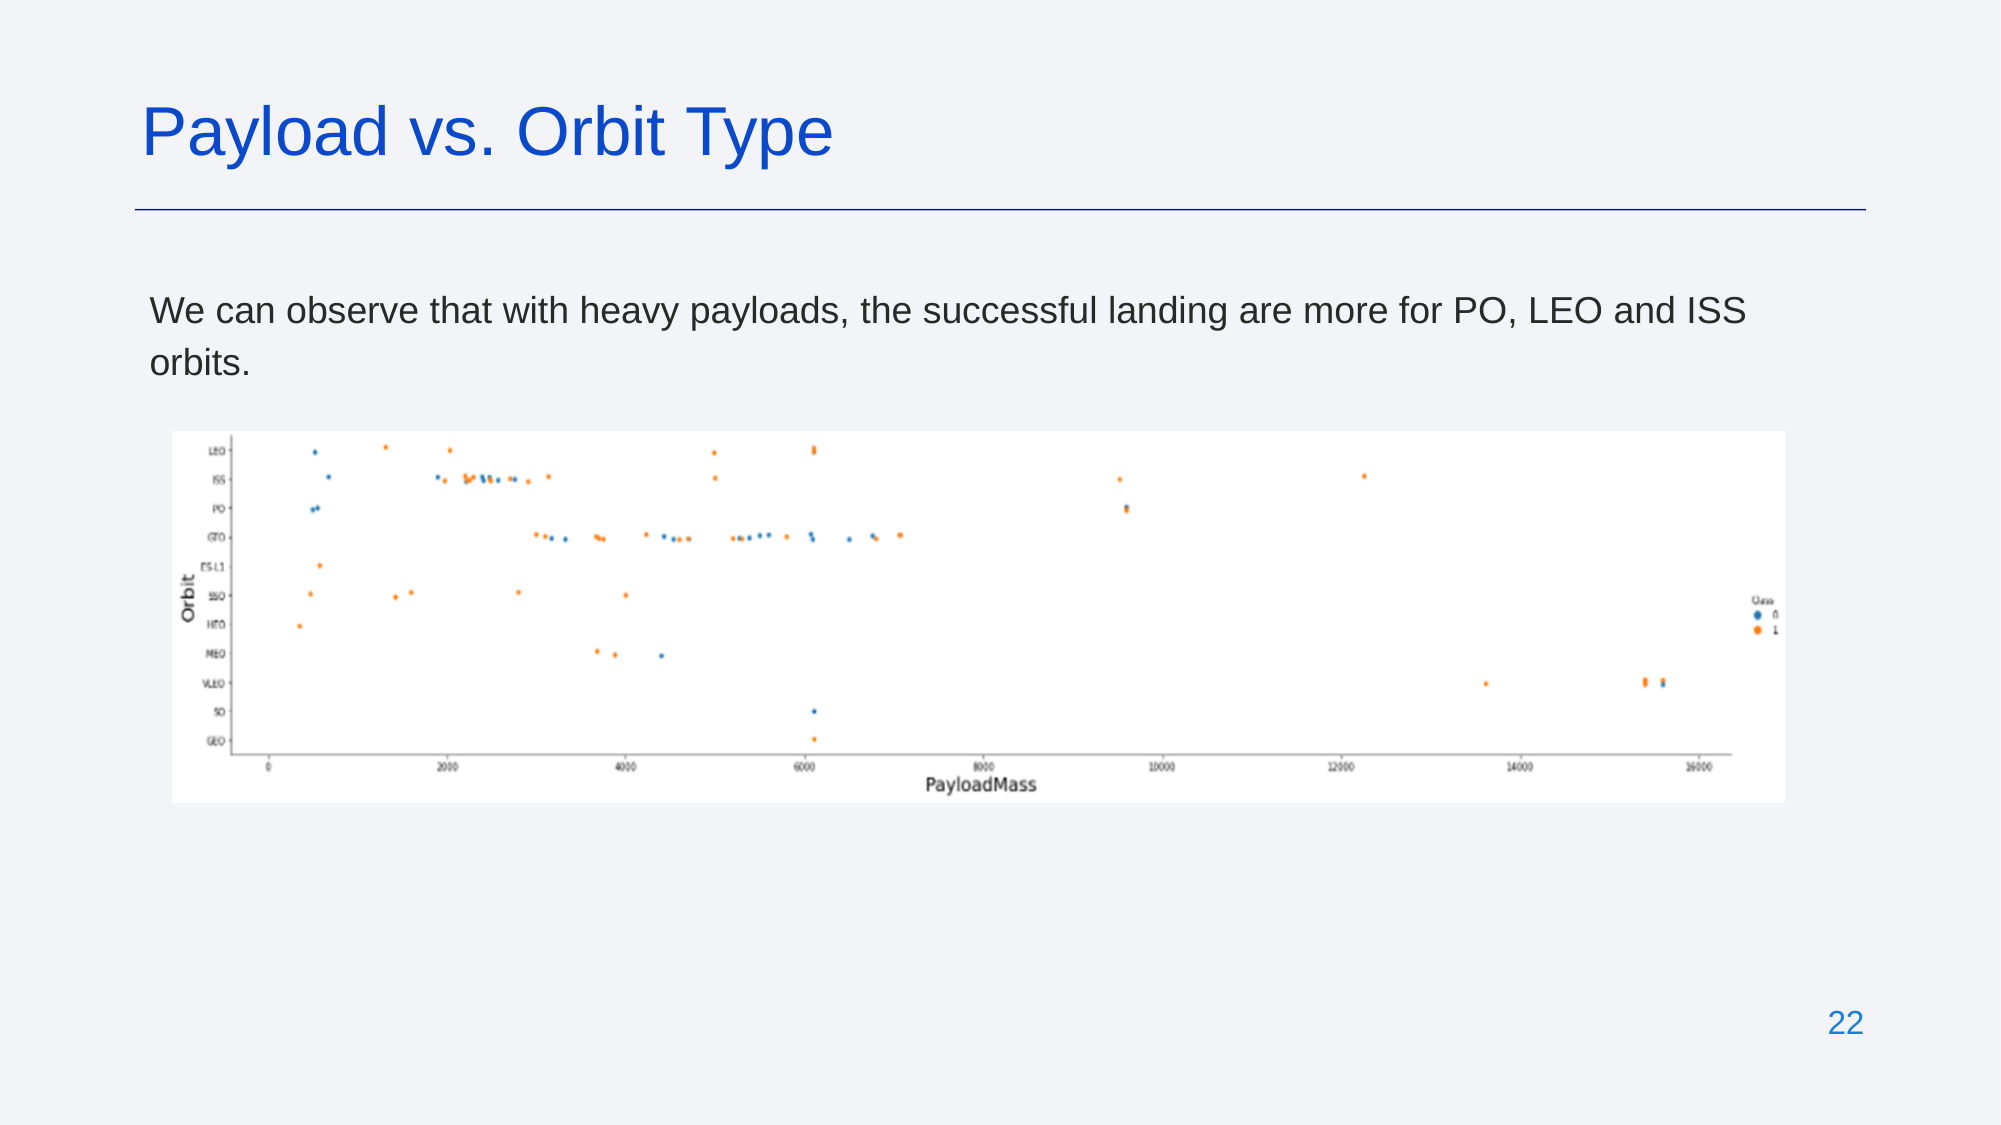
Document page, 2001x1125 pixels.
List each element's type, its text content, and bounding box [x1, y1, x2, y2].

slide_number ‹#› [1429, 988, 1880, 1055]
picture [0, 0, 2001, 1125]
text_box Payload vs. Orbit Type [126, 88, 1852, 179]
list We can observe that with heavy payloads, the successful landing are more for PO, LEO and ISS orbits. [134, 271, 1823, 910]
